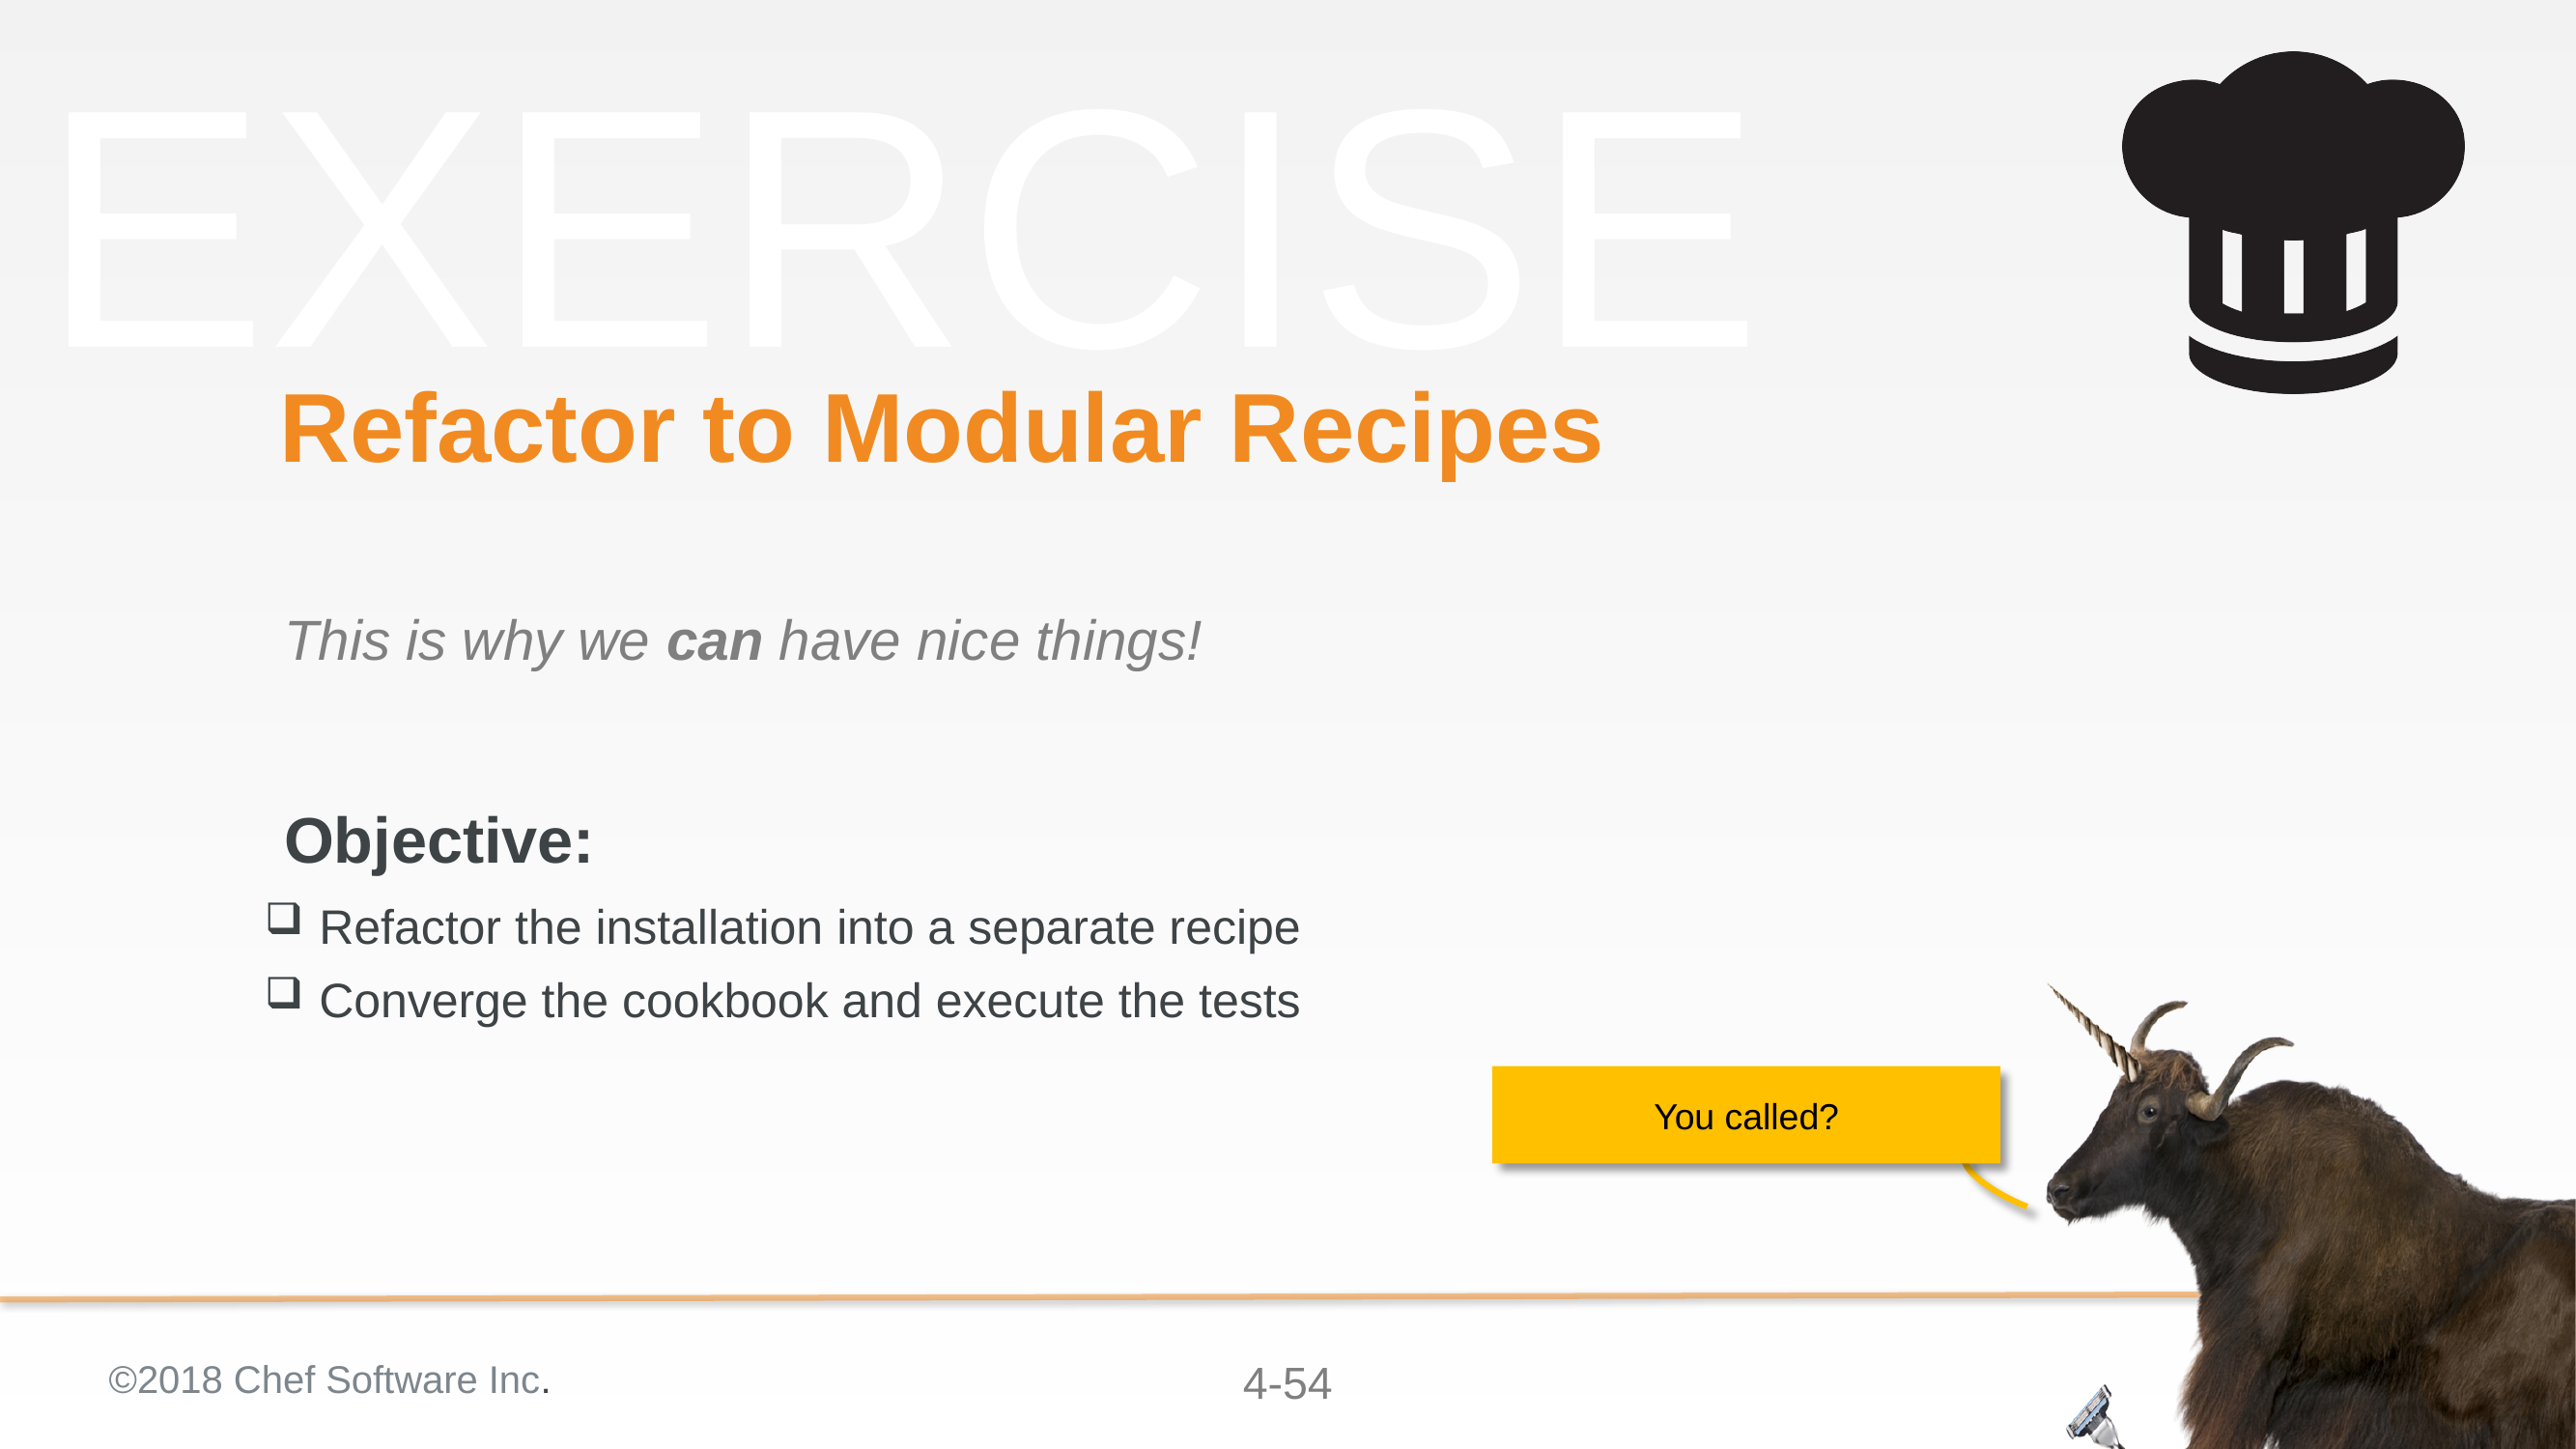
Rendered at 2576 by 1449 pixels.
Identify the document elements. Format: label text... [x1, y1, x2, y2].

list Refactor the installation into a separate recipe Converge the cookbook and execute the tests [265, 895, 2217, 1284]
picture [2122, 51, 2465, 399]
list This is why we can have nice things! [265, 516, 2217, 759]
text_box You called? [1491, 1065, 1942, 1164]
title Refactor to Modular Recipes [265, 363, 2217, 498]
picture [1882, 954, 2576, 1449]
